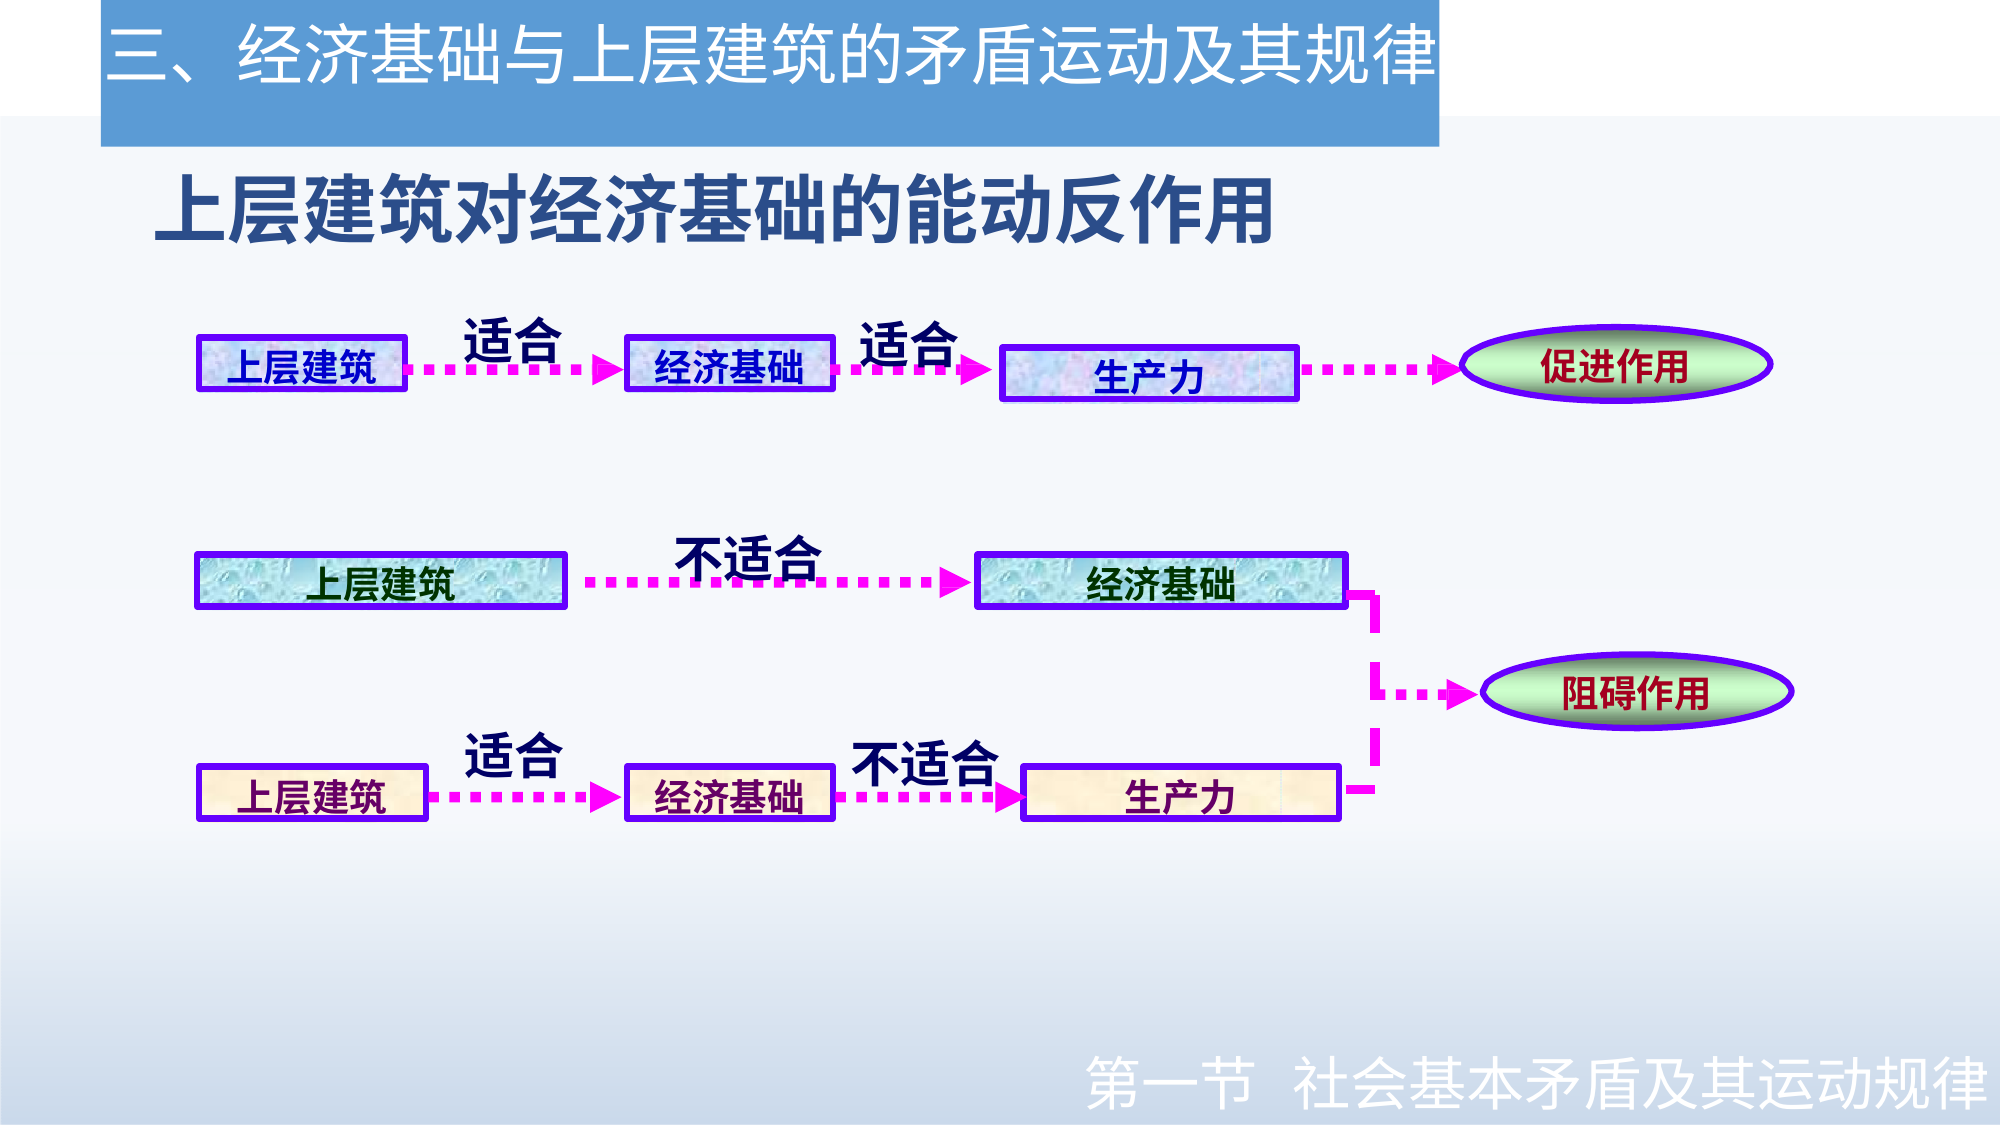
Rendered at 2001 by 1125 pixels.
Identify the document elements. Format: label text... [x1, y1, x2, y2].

text_box [533, 791, 544, 803]
text_box [428, 791, 439, 803]
text_box [554, 791, 565, 803]
text_box [877, 793, 888, 803]
text_box [1461, 327, 1771, 401]
text_box [1651, 327, 1771, 360]
text_box 生产力 [1023, 766, 1340, 819]
text_box 阻碍作用 [1559, 667, 1715, 715]
text_box [995, 785, 1027, 813]
text_box 不适合 [848, 730, 1004, 793]
text_box [939, 566, 972, 599]
text_box [1374, 689, 1386, 700]
text_box [1364, 364, 1375, 375]
text_box [961, 793, 972, 803]
text_box [1406, 364, 1418, 375]
text_box [465, 370, 477, 375]
text_box [1322, 364, 1333, 375]
text_box [919, 793, 930, 803]
text_box [878, 577, 890, 588]
text_box 适合 [857, 311, 962, 374]
text_box [921, 577, 932, 588]
text_box 上层建筑 [196, 554, 566, 607]
text_box [1395, 689, 1407, 700]
text_box [1437, 678, 1479, 711]
text_box [1461, 366, 1583, 401]
text_box 上层建筑 [198, 337, 406, 389]
text_box [470, 791, 481, 803]
text_box [590, 781, 622, 813]
text_box 不适合 [671, 525, 827, 588]
text_box [835, 791, 846, 803]
text_box [507, 370, 519, 375]
text_box 上层建筑 [198, 766, 426, 819]
text_box 生产力 [1002, 347, 1298, 400]
text_box [512, 791, 523, 803]
text_box [0, 116, 2000, 1125]
text_box [1385, 364, 1397, 375]
text_box [836, 577, 848, 588]
text_box [486, 370, 498, 375]
text_box [982, 793, 993, 803]
text_box [491, 791, 502, 803]
text_box [1343, 364, 1355, 375]
text_box [1461, 327, 1581, 363]
text_box 经济基础 [977, 554, 1346, 607]
text_box [585, 577, 596, 588]
text_box 上层建筑对经济基础的能动反作用 [150, 160, 1281, 253]
text_box [858, 577, 869, 588]
text_box [1649, 367, 1771, 401]
text_box [423, 364, 435, 375]
text_box [1416, 689, 1428, 700]
text_box [626, 577, 638, 588]
text_box [830, 364, 841, 375]
text_box [900, 577, 911, 588]
text_box [605, 577, 617, 588]
text_box [1427, 353, 1461, 386]
text_box [528, 370, 540, 375]
text_box [575, 791, 586, 803]
text_box [850, 364, 862, 375]
text_box [940, 793, 951, 803]
text_box [570, 364, 582, 375]
text_box [449, 791, 460, 803]
text_box [402, 364, 414, 375]
text_box [591, 353, 624, 386]
text_box [444, 364, 456, 375]
text_box 第一节 [1081, 1044, 1261, 1118]
text_box [1482, 654, 1792, 729]
text_box [1301, 364, 1312, 375]
text_box 经济基础 [626, 337, 834, 389]
text_box [647, 577, 659, 588]
text_box [898, 793, 909, 803]
text_box [955, 354, 993, 386]
text_box 社会基本矛盾及其运动规律 [1290, 1044, 1994, 1118]
title 三、经济基础与上层建筑的矛盾运动及其规律 [100, 0, 1440, 147]
text_box 适合 [462, 722, 567, 785]
text_box [549, 370, 561, 375]
text_box [856, 793, 867, 803]
text_box 促进作用 [1538, 340, 1694, 388]
text_box 适合 [461, 307, 566, 370]
text_box 经济基础 [626, 766, 834, 819]
